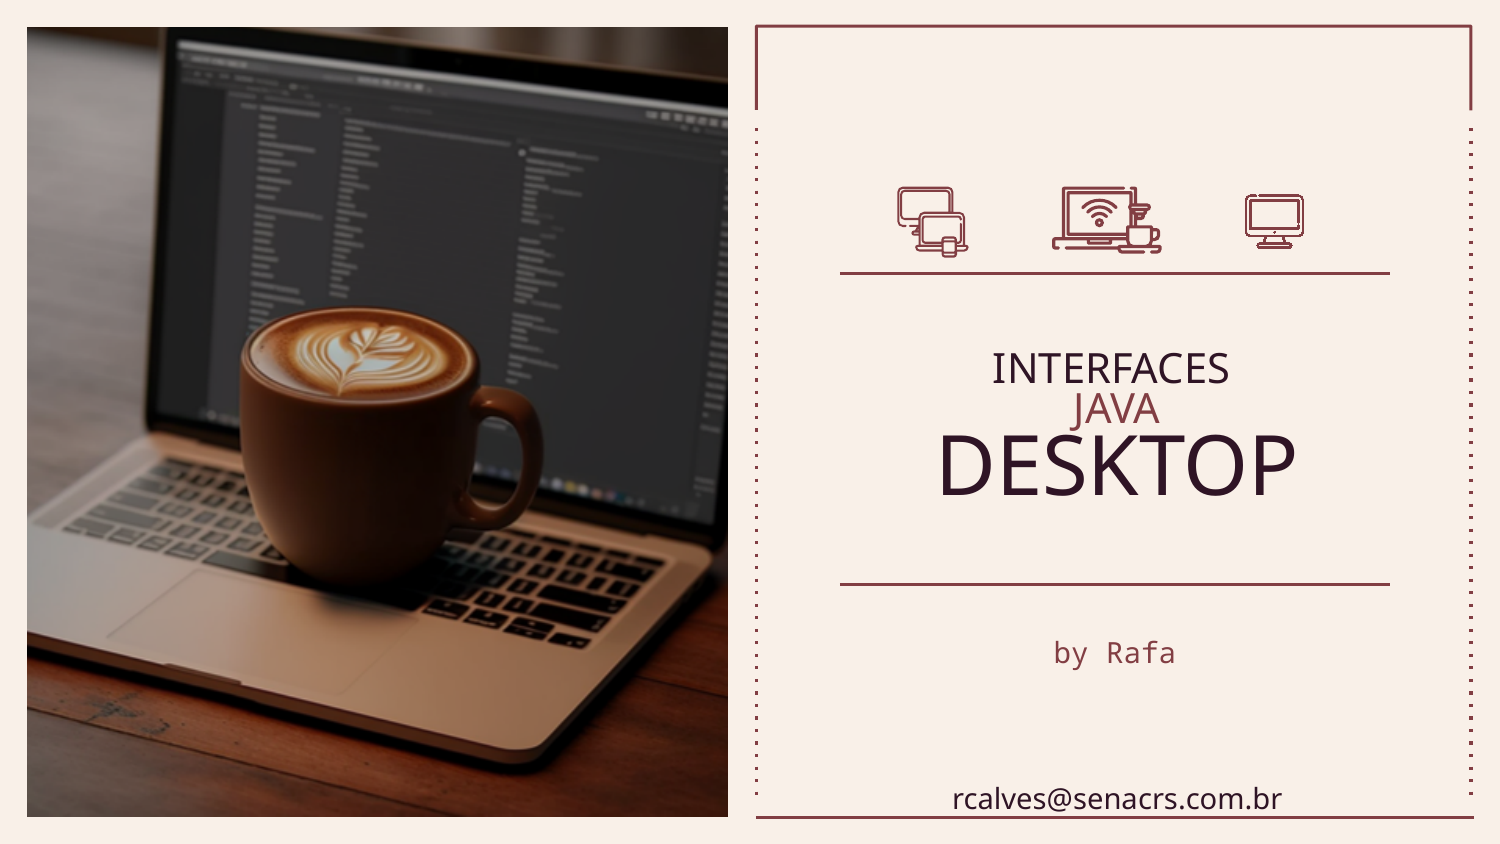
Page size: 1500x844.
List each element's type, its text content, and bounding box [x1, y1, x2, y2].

title INTERFACES JAVA DESKTOP [828, 336, 1407, 525]
picture [27, 27, 729, 817]
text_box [1051, 186, 1162, 254]
text_box rcalves@senacrs.com.br [910, 765, 1325, 815]
subtitle by Rafa [821, 618, 1408, 671]
text_box [897, 186, 969, 258]
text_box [1244, 194, 1305, 249]
